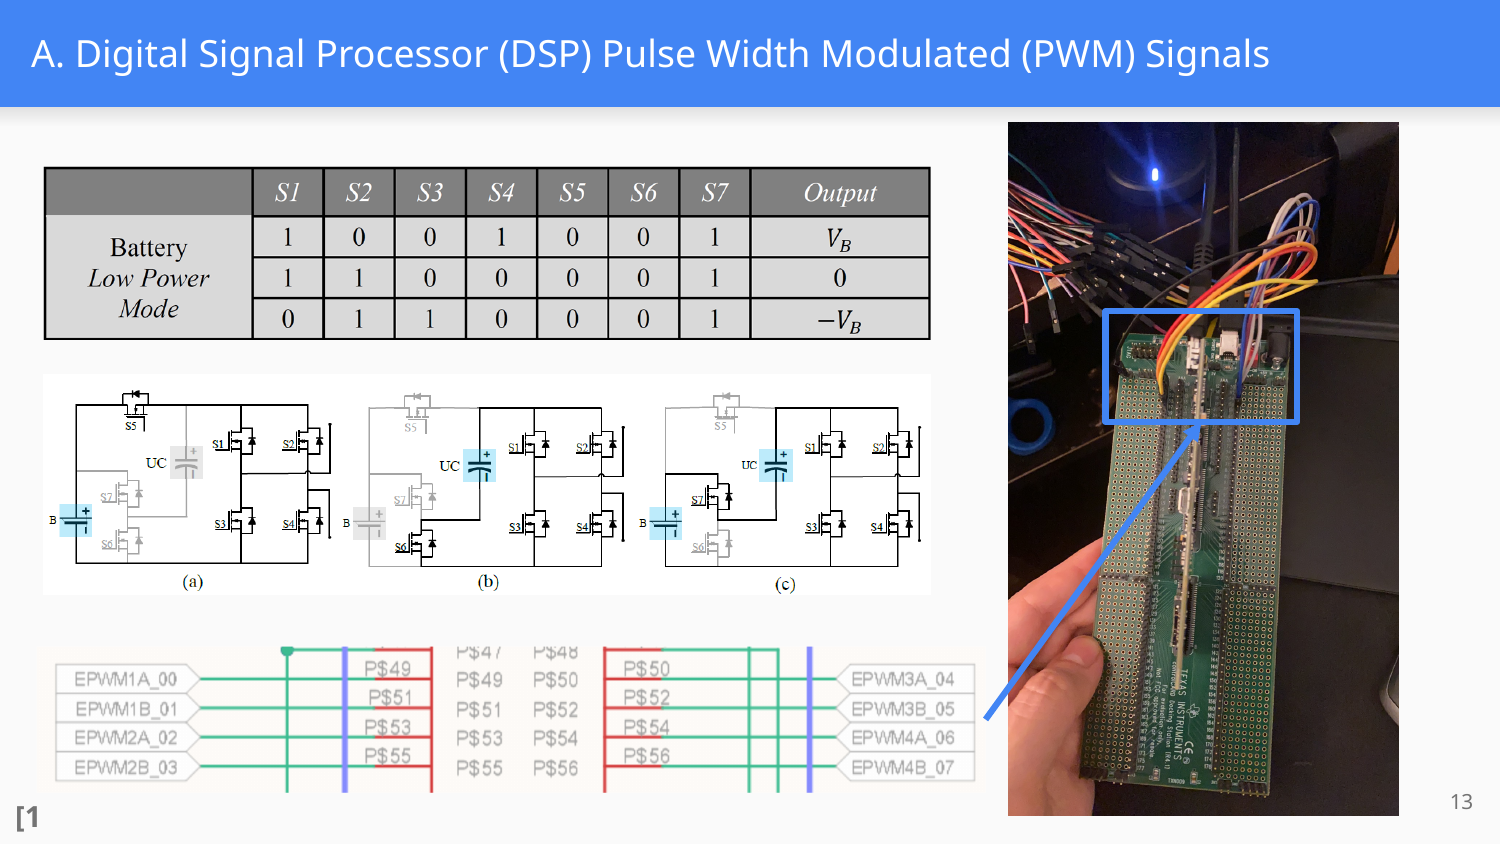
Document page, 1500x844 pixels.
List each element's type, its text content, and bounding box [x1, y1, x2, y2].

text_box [985, 421, 1202, 720]
picture [1008, 122, 1399, 816]
picture [37, 166, 985, 844]
slide_number ‹#› [1398, 770, 1489, 835]
title A. Digital Signal Processor (DSP) Pulse Width Modulated (PWM) Signals [16, 2, 1464, 102]
text_box [1] [0, 778, 64, 844]
